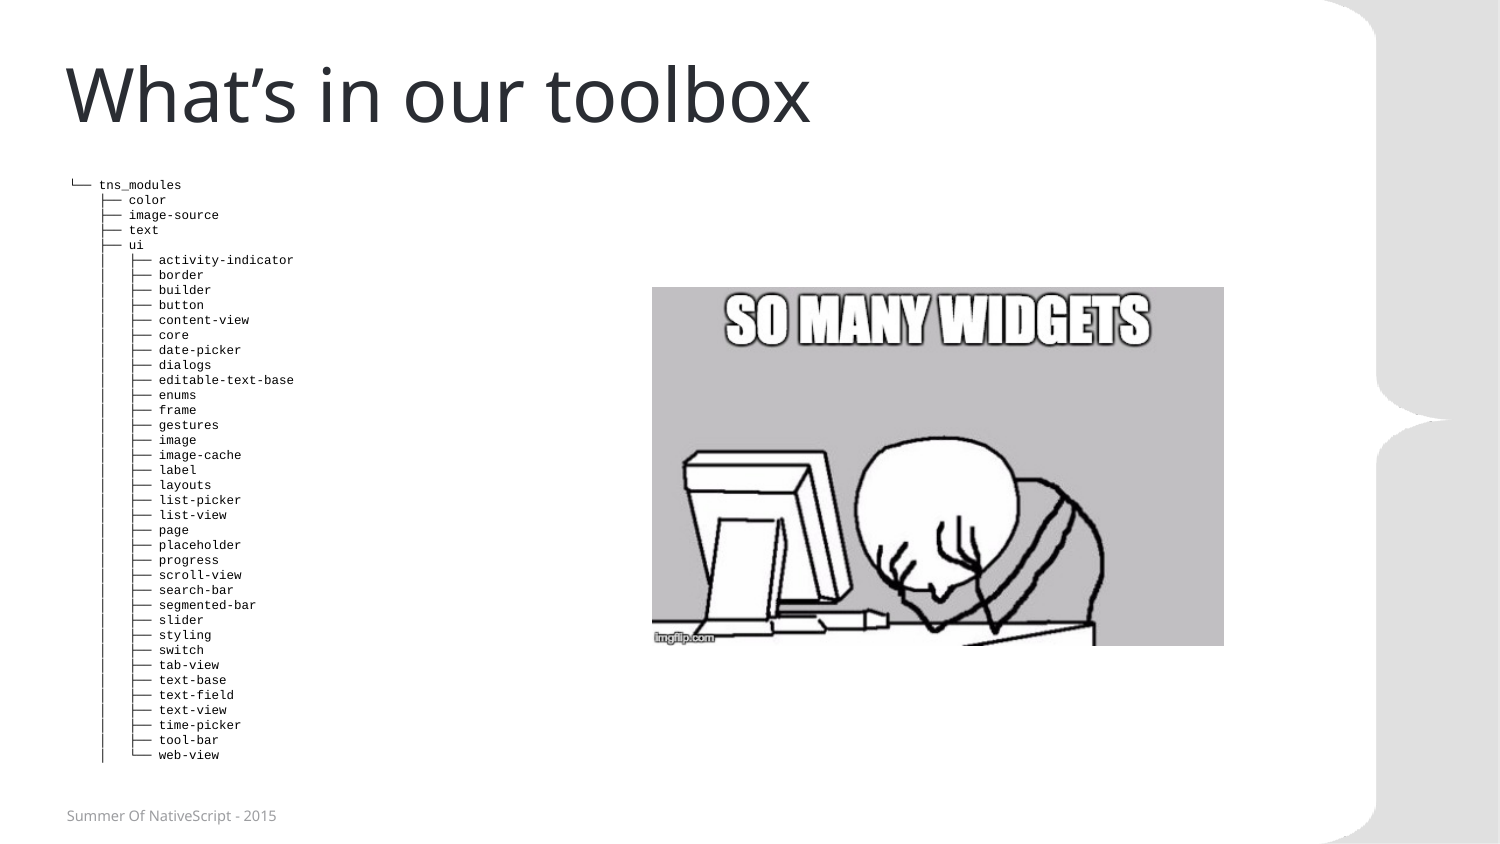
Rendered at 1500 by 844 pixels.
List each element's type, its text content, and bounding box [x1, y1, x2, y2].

title What’s in our toolbox [53, 64, 1449, 132]
picture [652, 286, 1225, 646]
picture [1318, 0, 1500, 844]
text_box └── tns_modules ├── color ├── image-source ├── text ├── ui │ ├── activity-indicator │ ├── border │ ├── builder │ ├── button │ ├── content-view │ ├── core │ ├── date-picker │ ├── dialogs │ ├── editable-text-base │ ├── enums │ ├── frame │ ├── gestures │ ├── image │ ├── image-cache │ ├── label │ ├── layouts │ ├── list-picker │ ├── list-view │ ├── page │ ├── placeholder │ ├── progress │ ├── scroll-view │ ├── search-bar │ ├── segmented-bar │ ├── slider │ ├── styling │ ├── switch │ ├── tab-view │ ├── text-base │ ├── text-field │ ├── text-view │ ├── time-picker │ ├── tool-bar │ └── web-view [53, 140, 422, 799]
